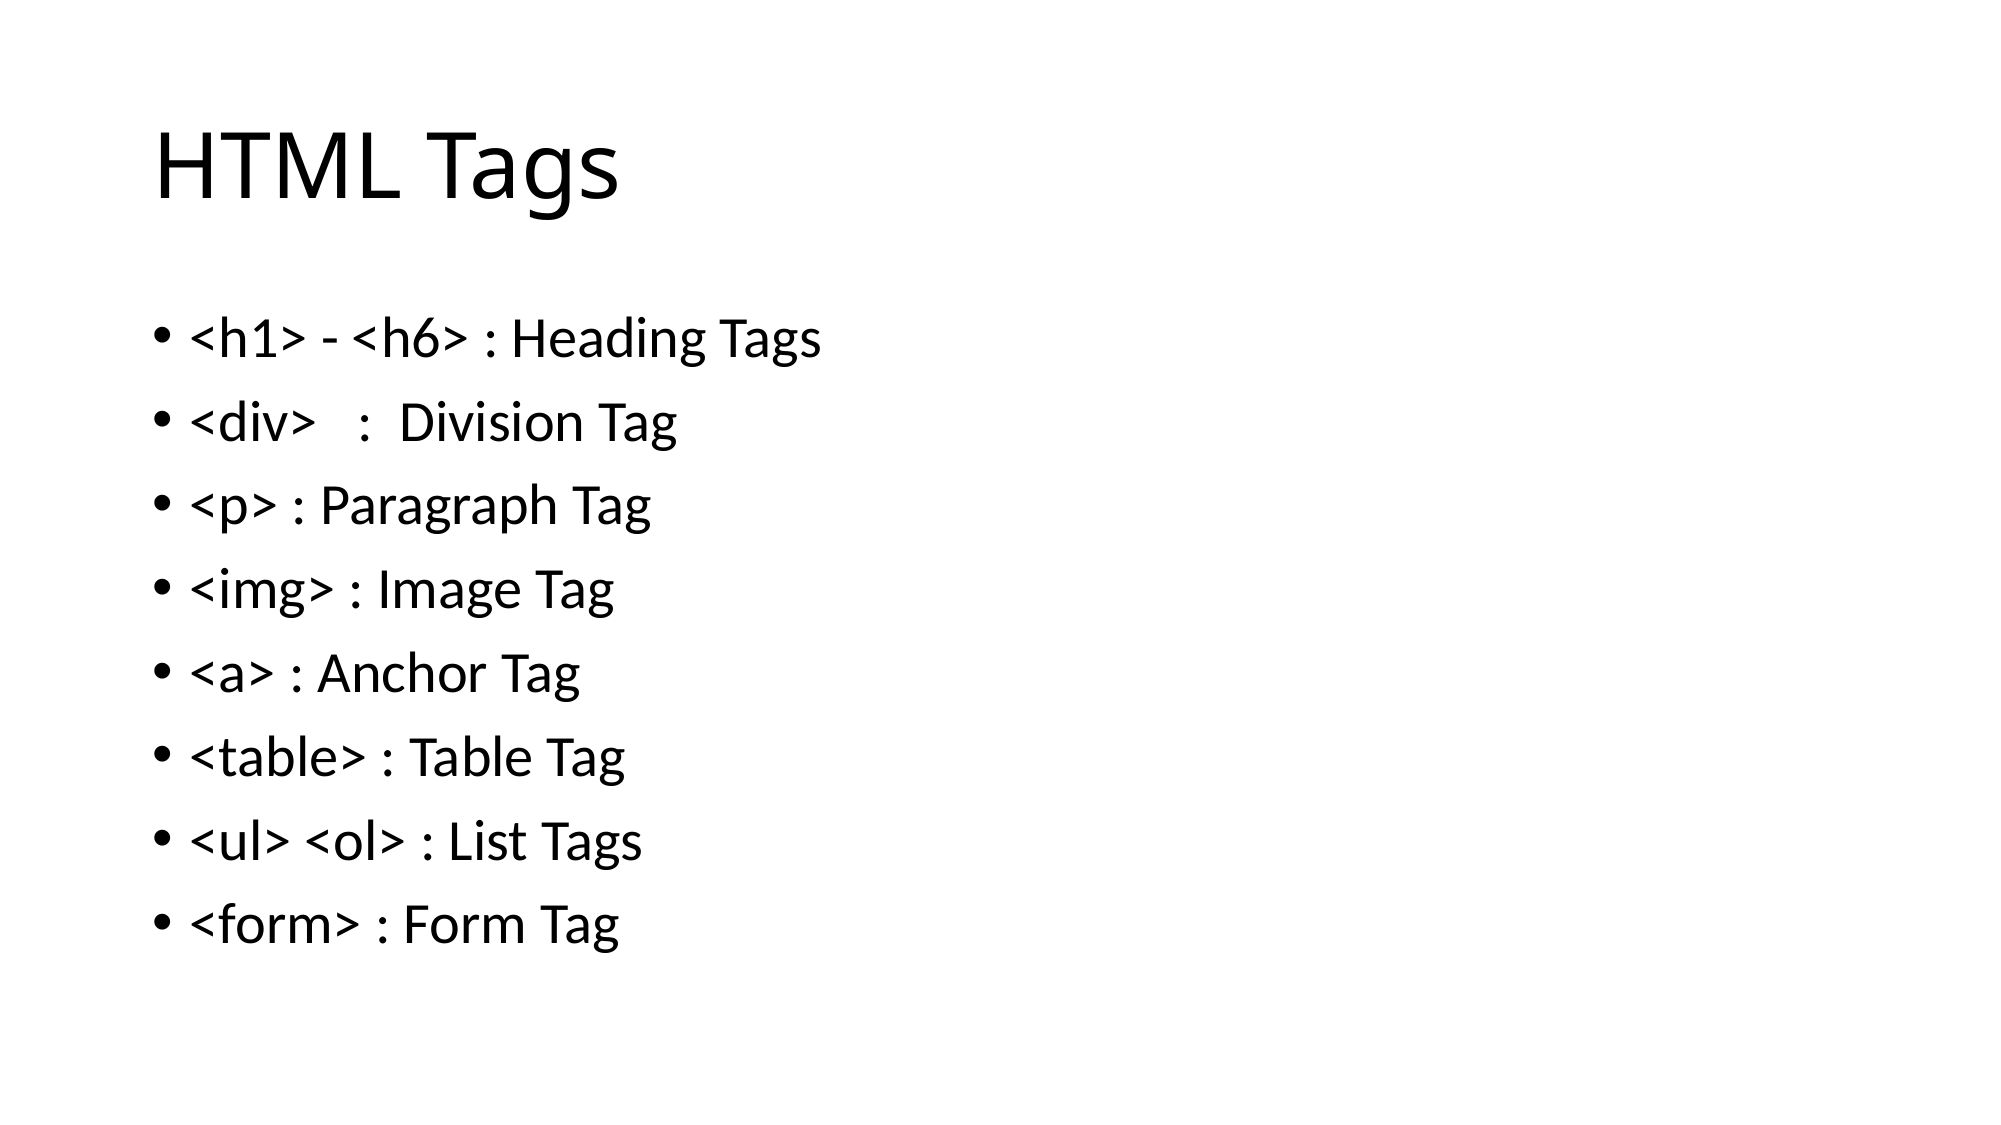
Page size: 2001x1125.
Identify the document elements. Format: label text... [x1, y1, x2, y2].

list <h1> - <h6> : Heading Tags <div> : Division Tag <p> : Paragraph Tag <img> : Image Tag <a> : Anchor Tag <table> : Table Tag <ul> <ol> : List Tags <form> : Form Tag [137, 299, 1863, 1014]
title HTML Tags [137, 59, 1863, 278]
